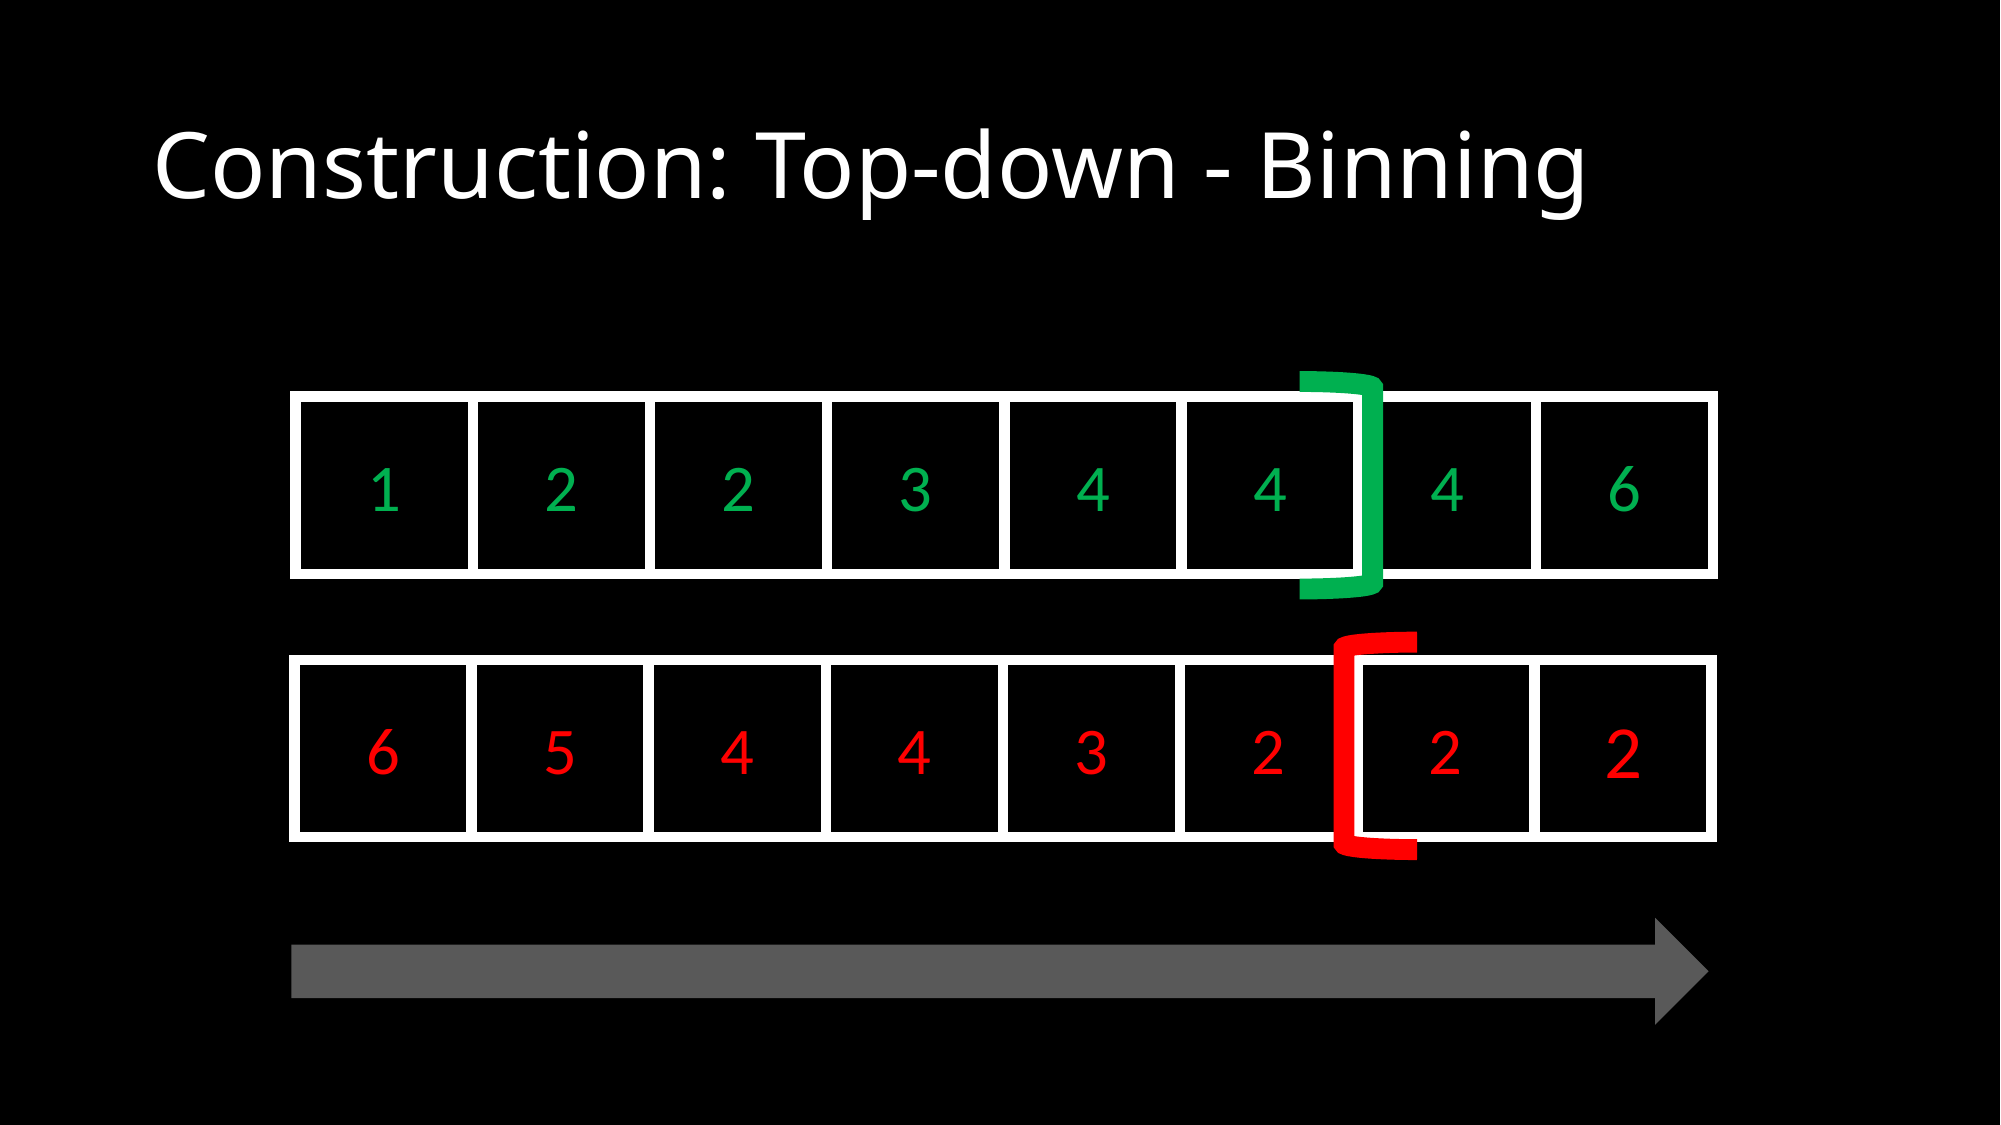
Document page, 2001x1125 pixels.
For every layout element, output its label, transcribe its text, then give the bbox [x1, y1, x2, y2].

text_box 3 [826, 396, 1003, 575]
text_box 4 [648, 659, 825, 838]
title Construction: Top-down - Binning [137, 59, 1863, 278]
text_box 2 [1533, 659, 1713, 838]
text_box 4 [1374, 396, 1535, 575]
text_box [1343, 641, 1418, 851]
text_box 6 [293, 659, 470, 838]
text_box 6 [1535, 396, 1714, 575]
text_box [1299, 380, 1374, 590]
text_box 2 [649, 396, 826, 575]
text_box 3 [1002, 659, 1179, 838]
text_box 1 [295, 396, 472, 575]
text_box [290, 915, 1711, 1028]
text_box 4 [1180, 396, 1299, 575]
text_box 4 [1003, 396, 1180, 575]
text_box 2 [472, 396, 649, 575]
text_box 2 [1418, 659, 1533, 838]
text_box 4 [825, 659, 1002, 838]
text_box 2 [1179, 659, 1343, 838]
text_box 5 [470, 659, 648, 838]
